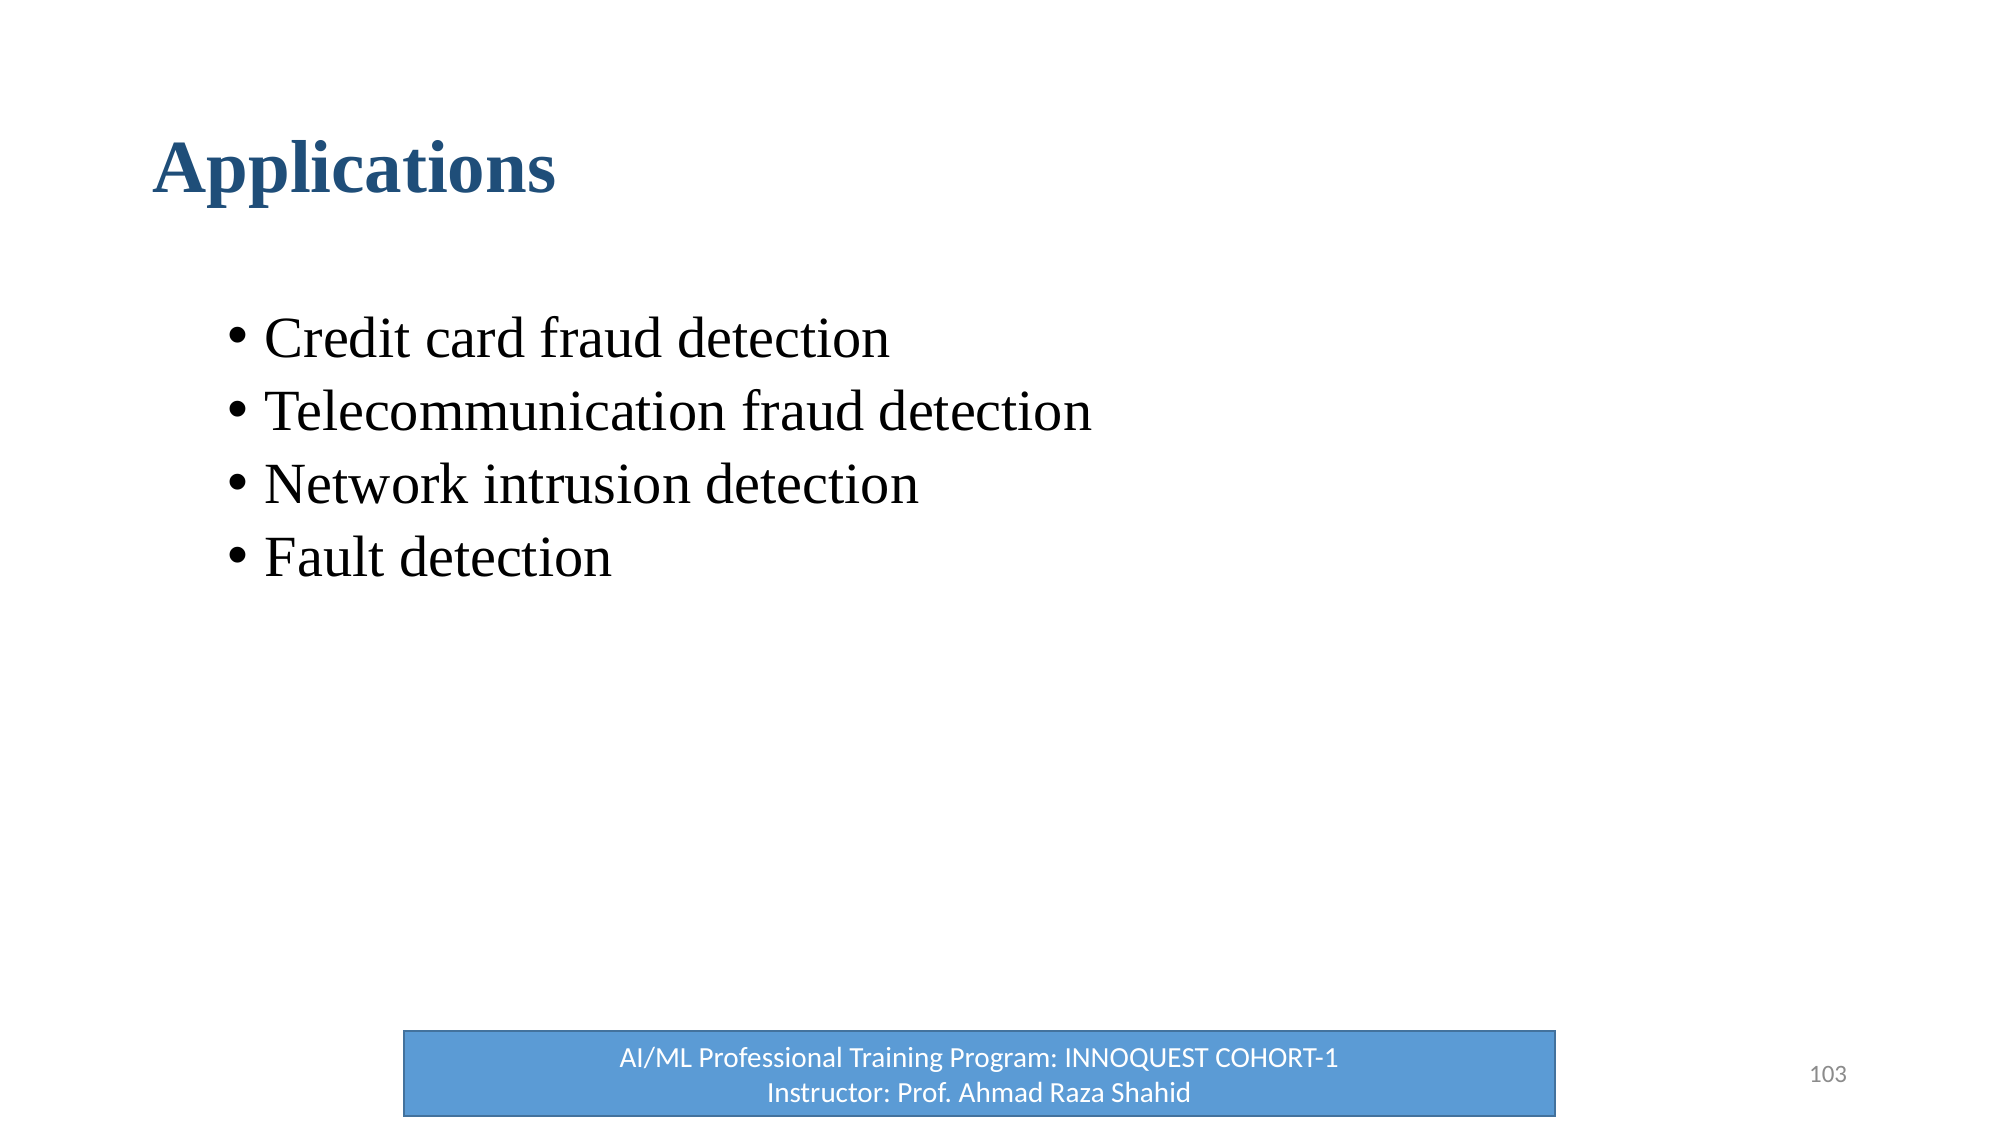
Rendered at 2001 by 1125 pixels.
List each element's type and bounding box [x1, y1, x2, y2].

text_box [403, 1030, 1556, 1117]
title [137, 59, 1863, 278]
slide_number [1412, 1042, 1863, 1103]
list [137, 299, 1863, 1014]
